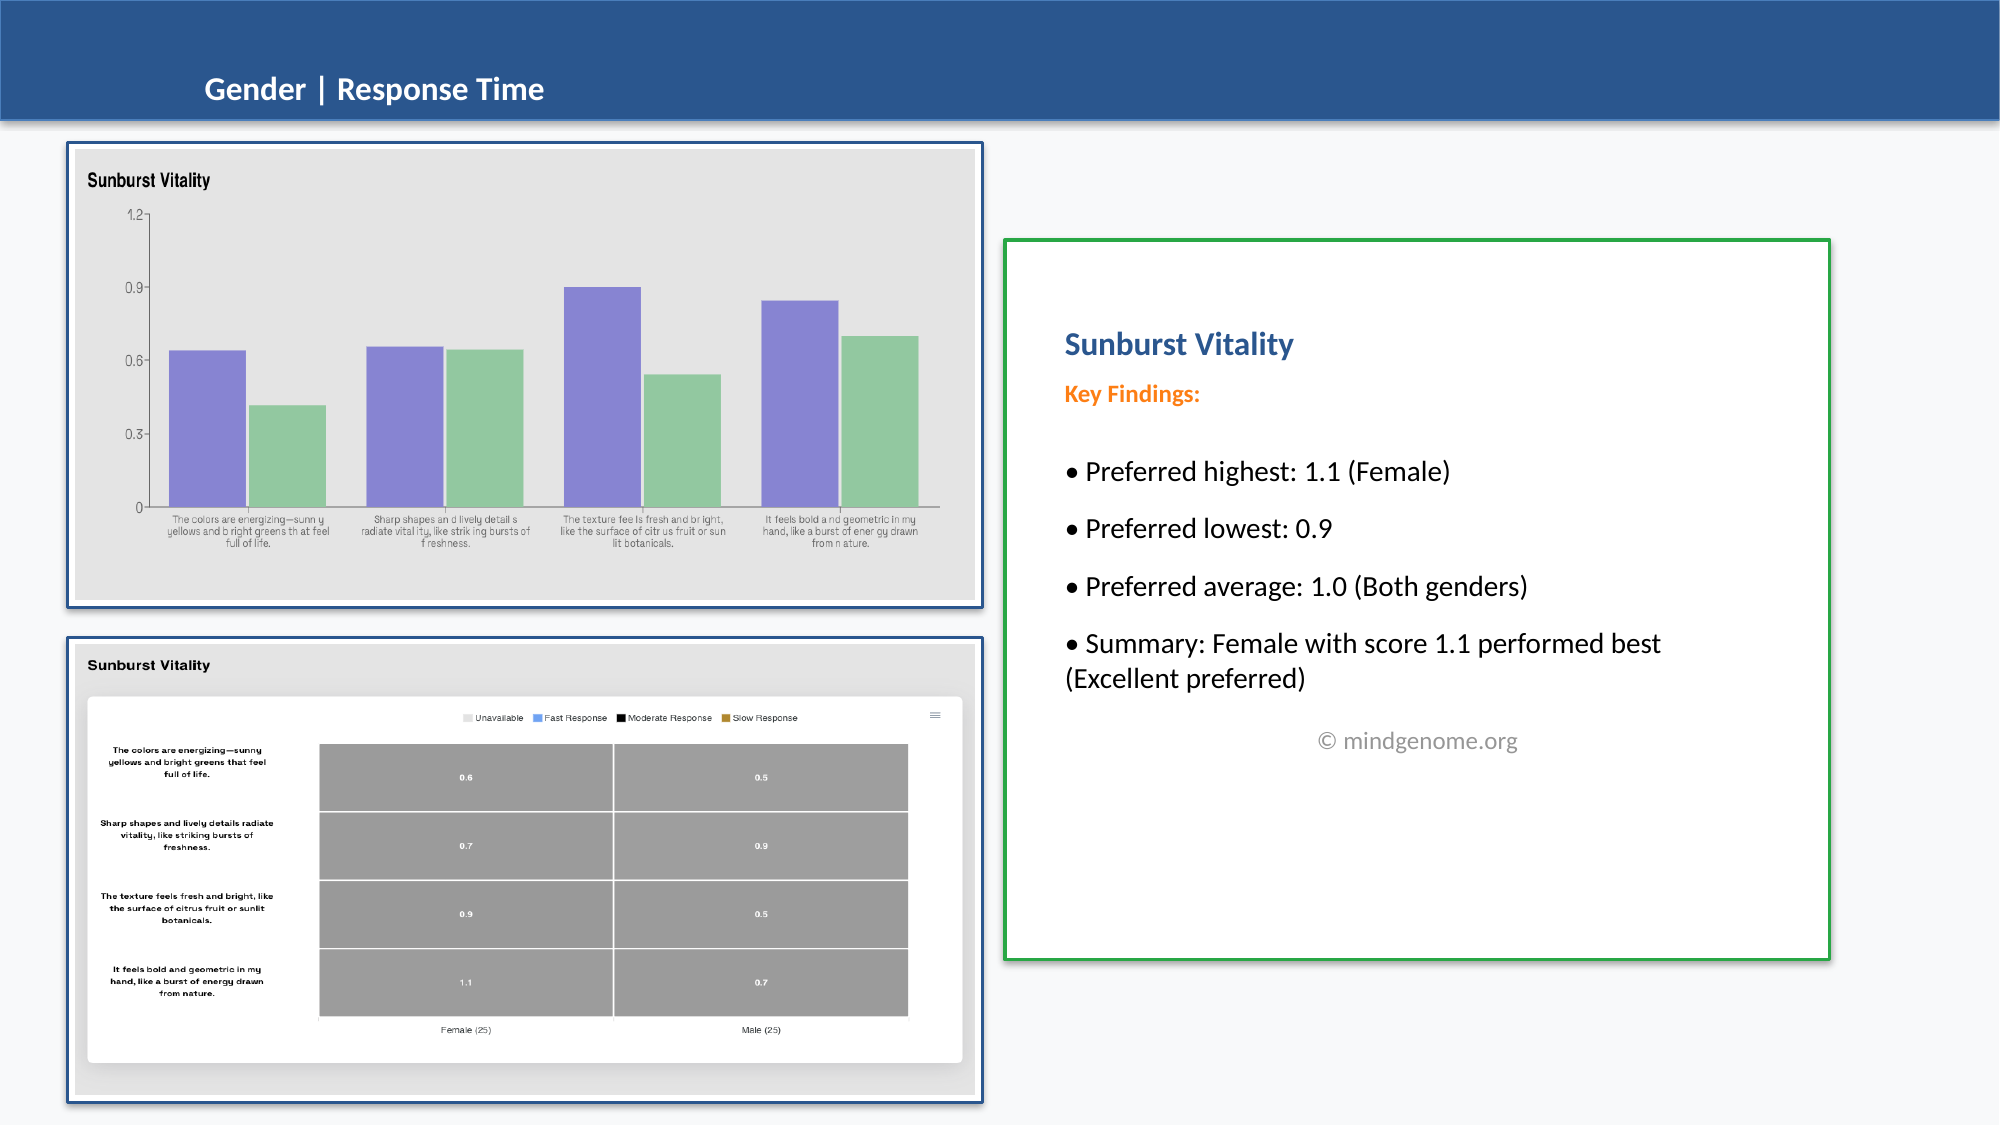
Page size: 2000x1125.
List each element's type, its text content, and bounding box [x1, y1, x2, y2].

text_box Gender | Response Time [189, 14, 561, 115]
text_box [0, 0, 2000, 121]
picture [74, 644, 976, 1096]
text_box [1004, 239, 1831, 961]
picture [74, 149, 976, 601]
text_box [67, 142, 983, 608]
text_box [67, 637, 983, 1103]
text_box Sunburst Vitality Key Findings: • Preferred highest: 1.1 (Female) • Preferred lowest: 0.9 • Preferred average: 1.0 (Both genders) • Summary: Female with score 1.1 performed best (Excellent preferred) © mindgenome.org [1049, 270, 1785, 762]
